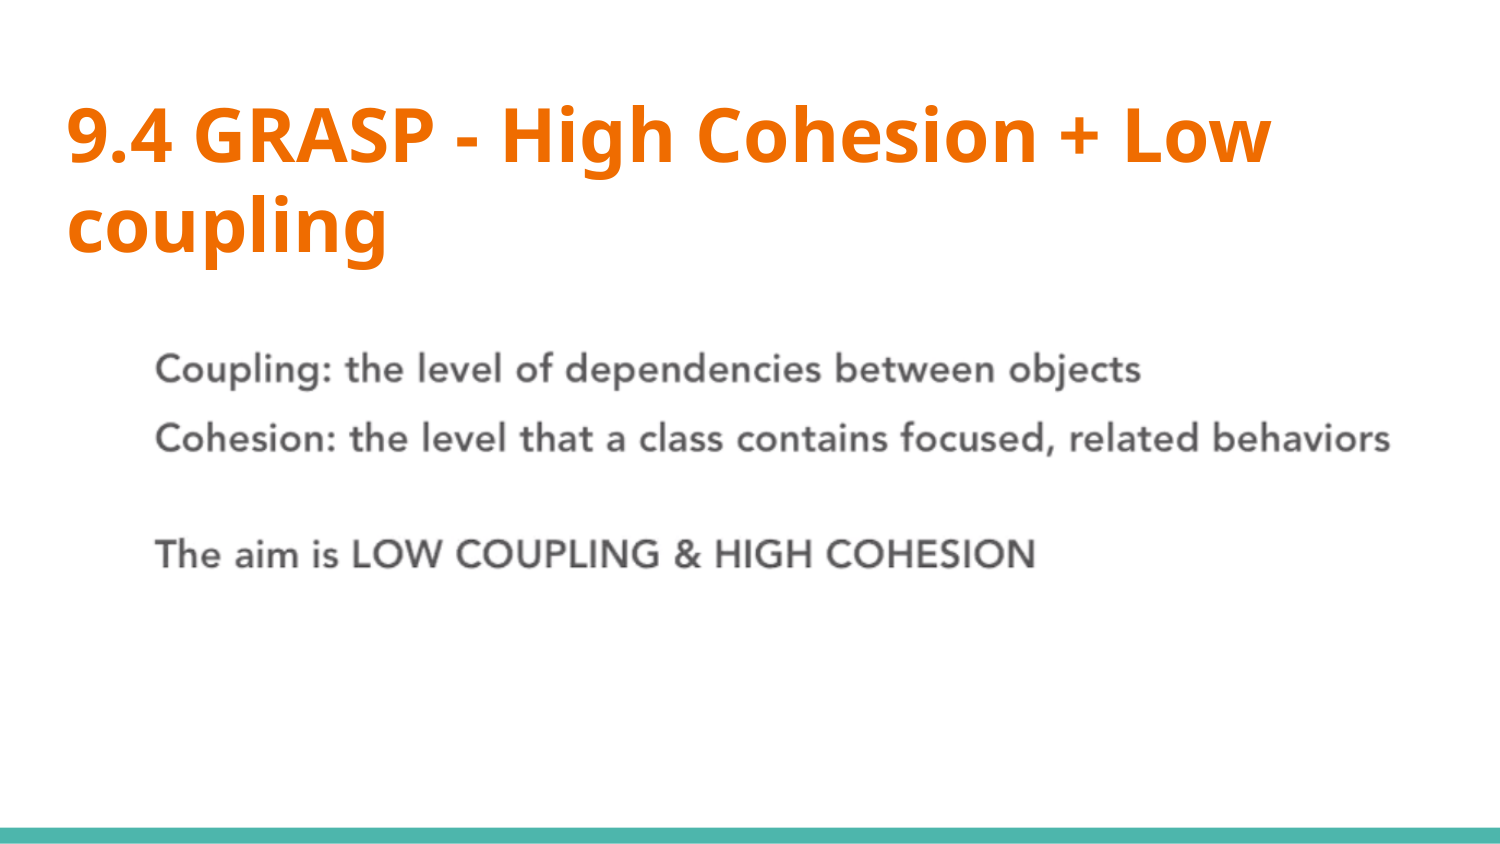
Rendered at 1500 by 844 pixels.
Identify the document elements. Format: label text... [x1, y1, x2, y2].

picture [132, 324, 1426, 633]
title 9.4 GRASP - High Cohesion + Low coupling [51, 72, 1449, 189]
